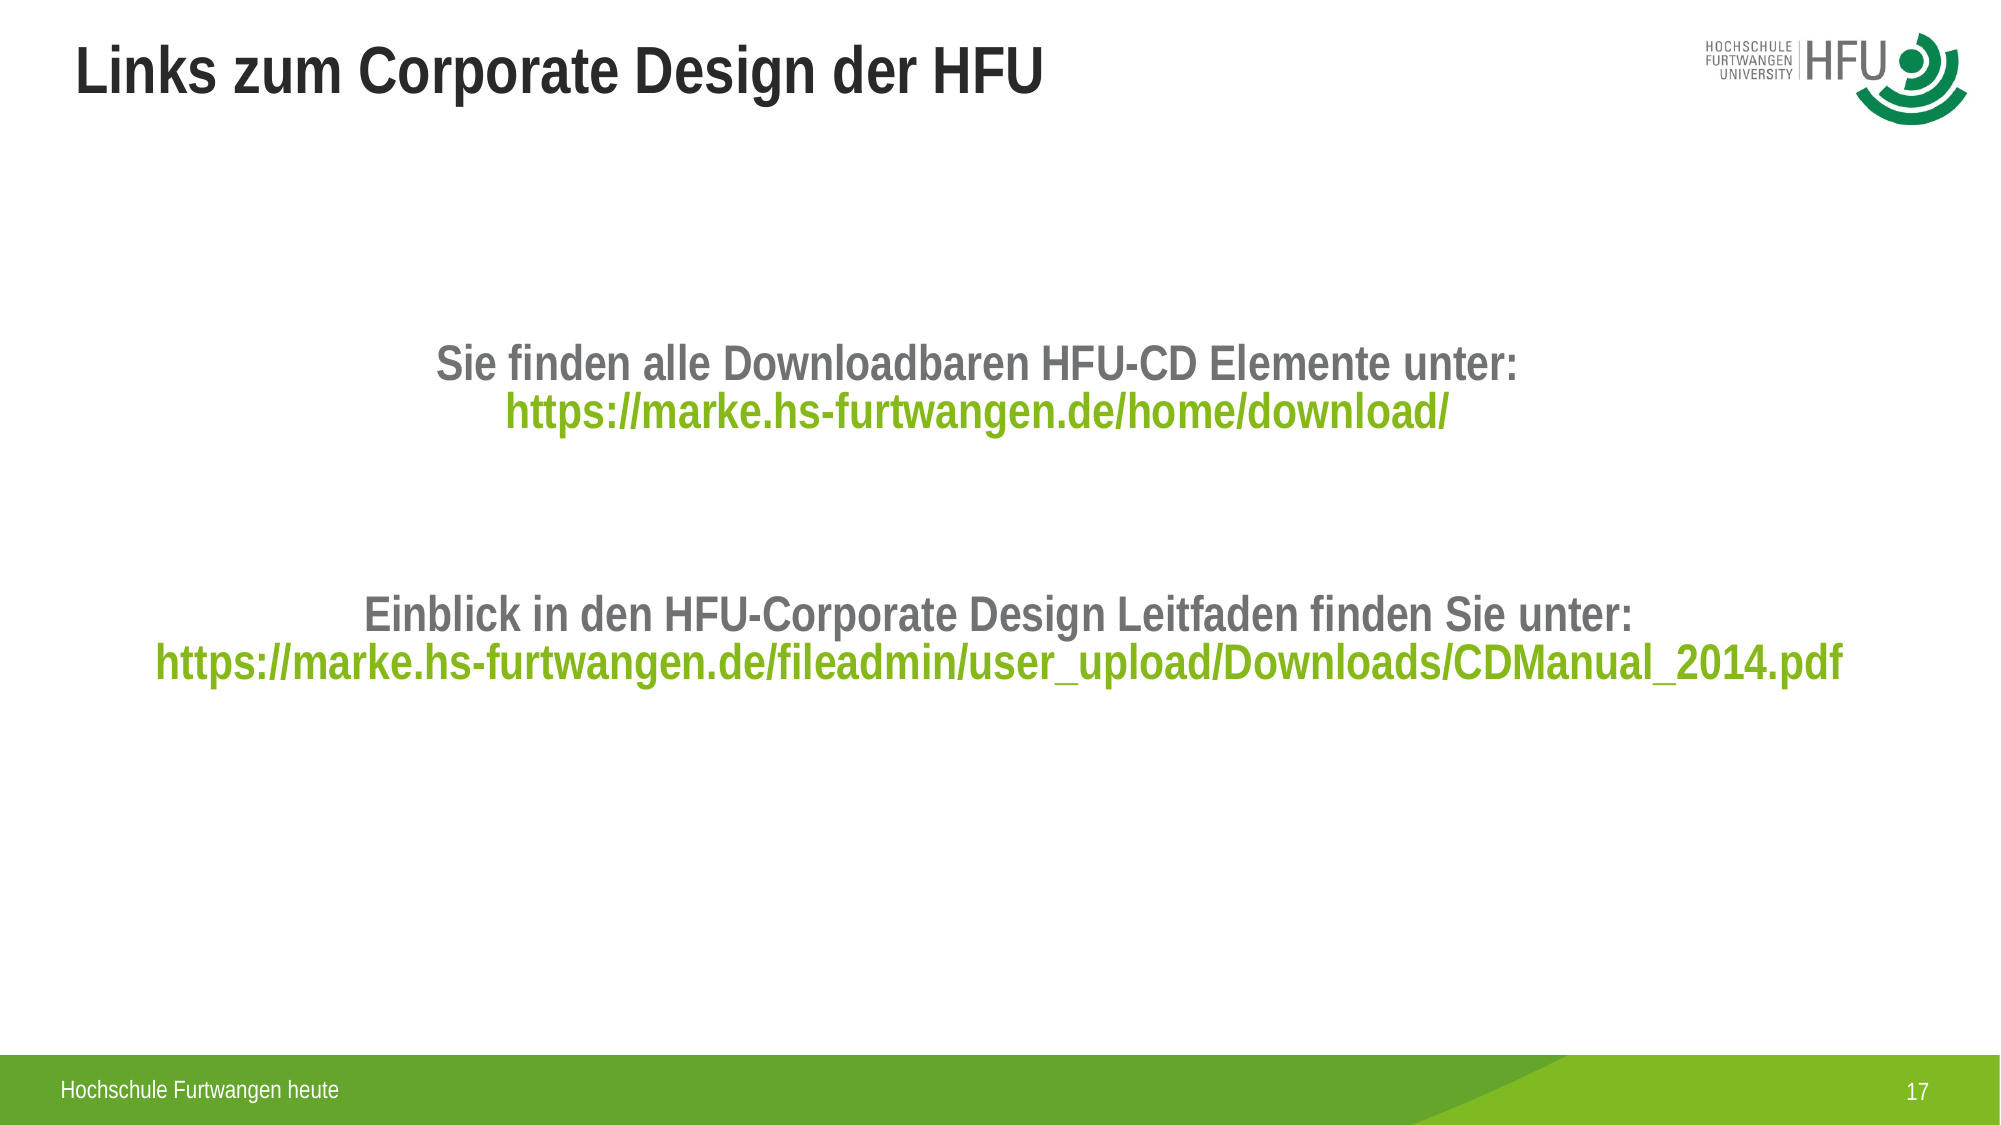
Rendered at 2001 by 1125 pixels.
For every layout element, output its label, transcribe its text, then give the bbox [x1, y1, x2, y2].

text_box Sie finden alle Downloadbaren HFU-CD Elemente unter: https://marke.hs-furtwangen.de/home/download/ [105, 334, 1852, 483]
text_box Links zum Corporate Design der HFU [60, 28, 1591, 102]
text_box <number> [1672, 1057, 1945, 1124]
picture [1689, 19, 1981, 137]
text_box Hochschule Furtwangen heute [60, 1058, 985, 1119]
picture [0, 1055, 2000, 1125]
text_box Einblick in den HFU-Corporate Design Leitfaden finden Sie unter: https://marke.hs-furtwangen.de/fileadmin/user_upload/Downloads/CDManual_2014.pdf [127, 586, 1873, 734]
